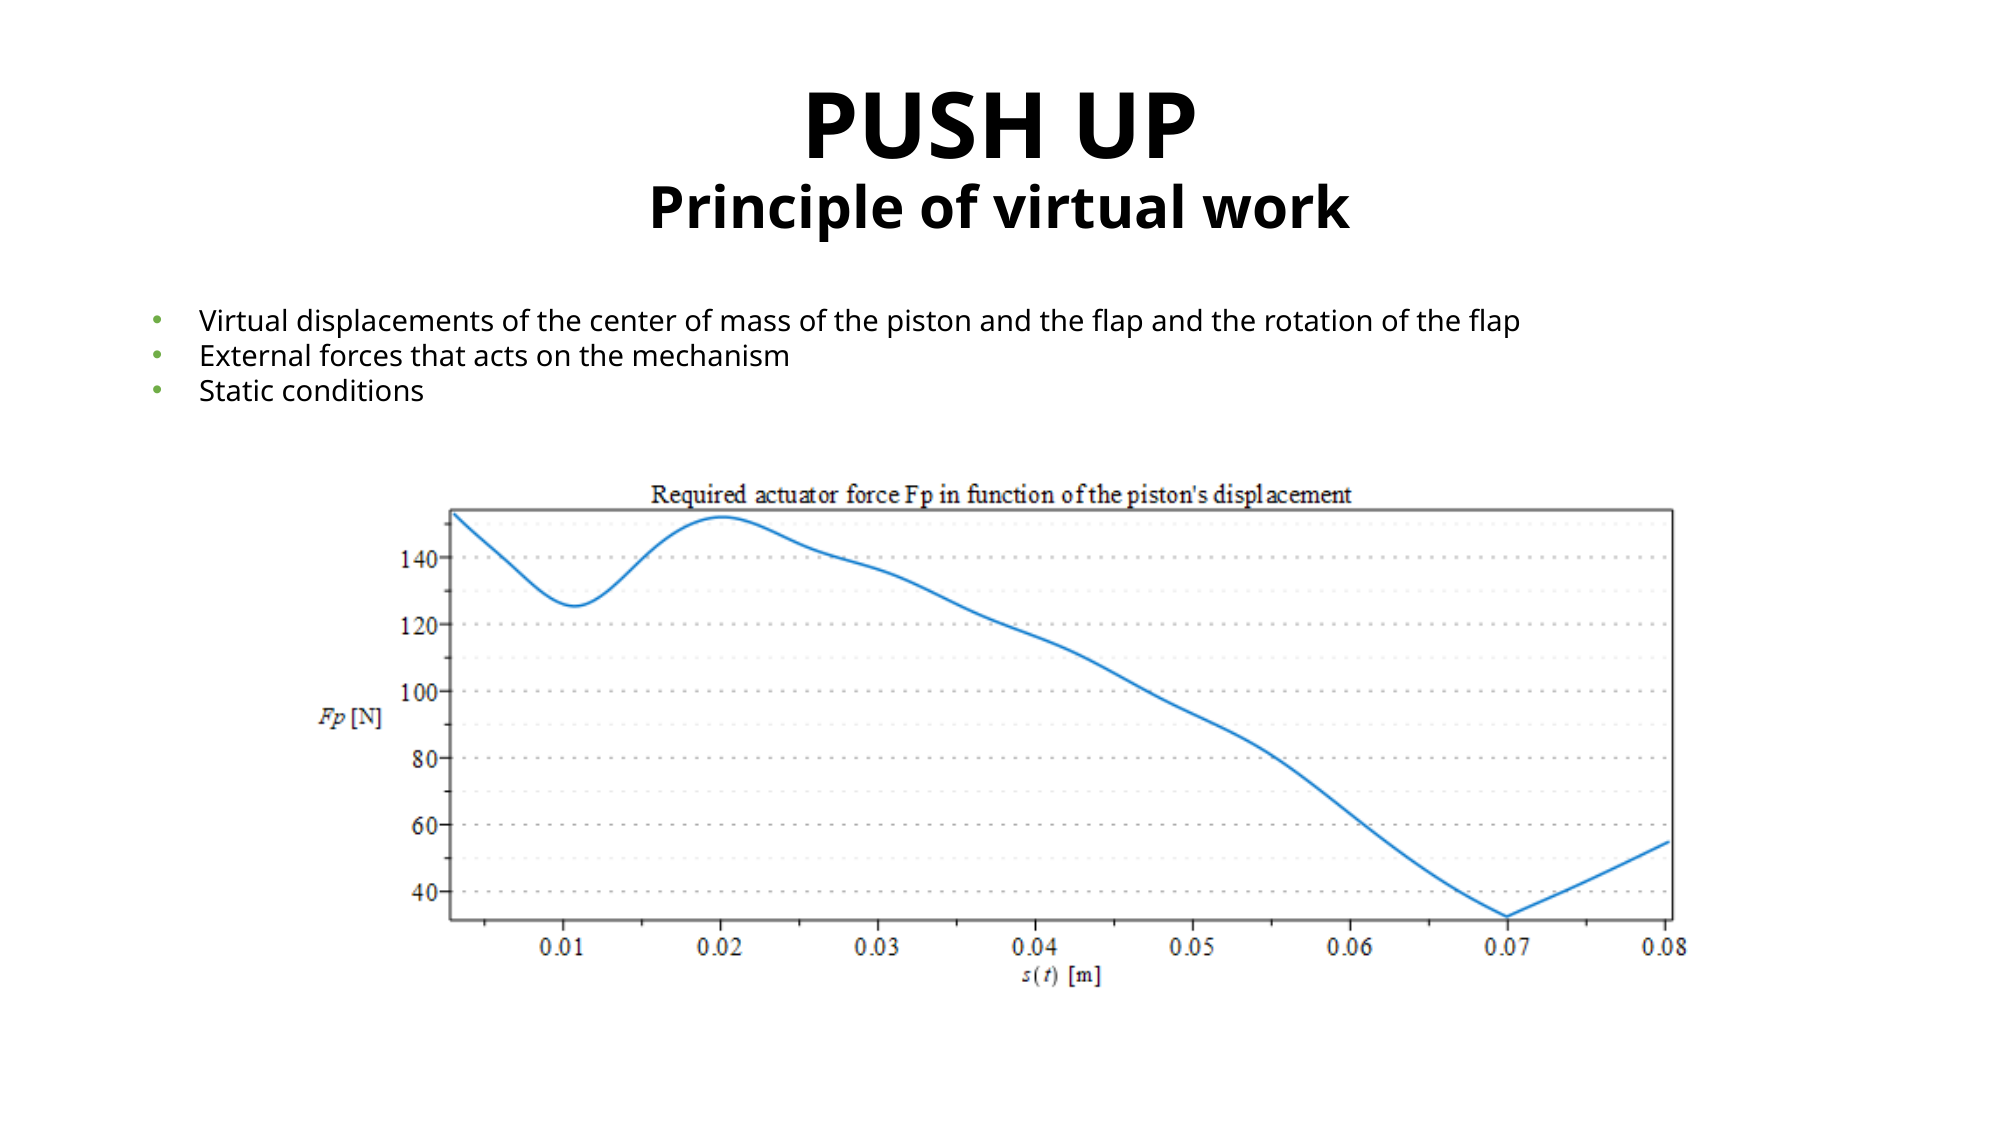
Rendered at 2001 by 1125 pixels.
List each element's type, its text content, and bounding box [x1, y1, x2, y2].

text_box PUSH UP Principle of virtual work [137, 51, 1863, 269]
text_box Virtual displacements of the center of mass of the piston and the flap and the rotation of the flap External forces that acts on the mechanism Static conditions [137, 294, 1680, 415]
picture [300, 470, 1700, 996]
